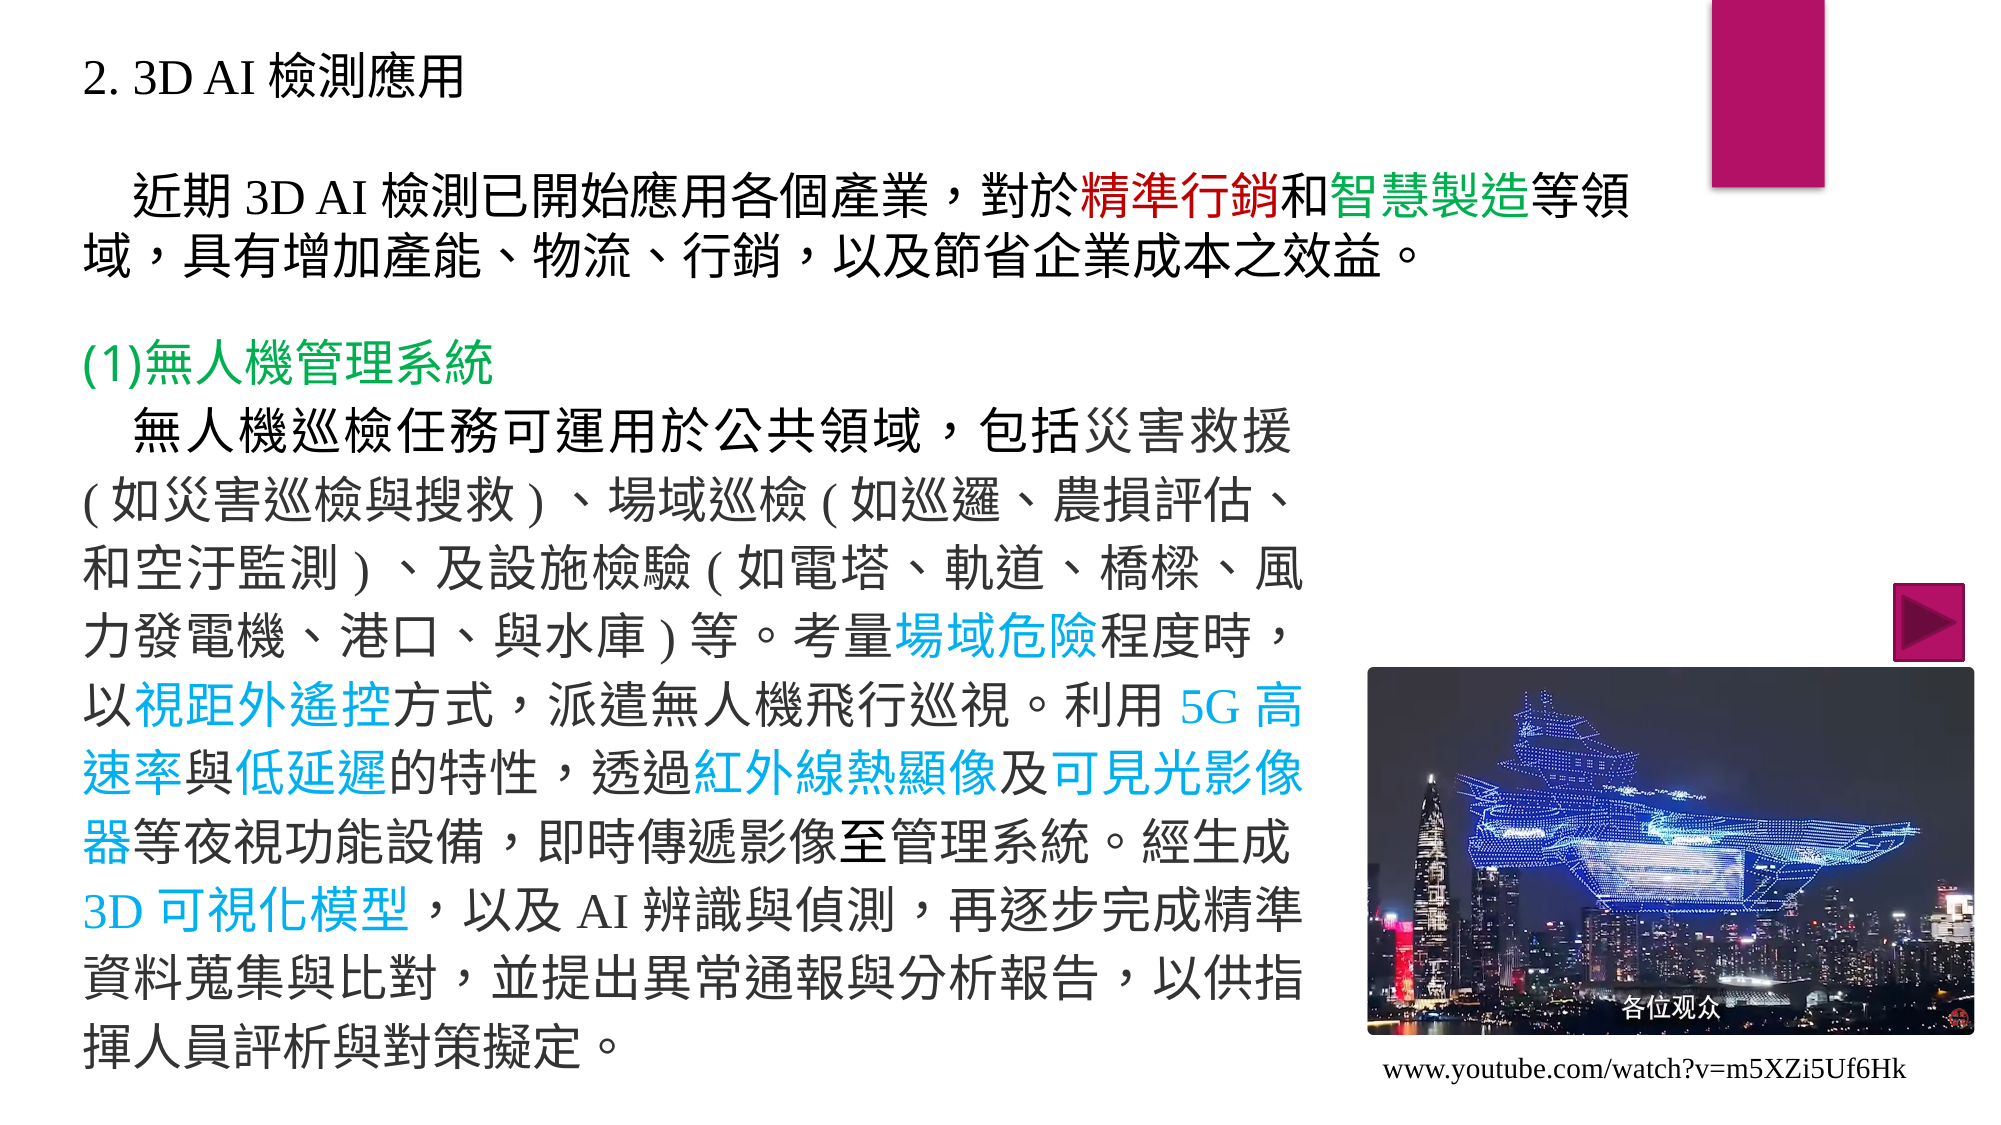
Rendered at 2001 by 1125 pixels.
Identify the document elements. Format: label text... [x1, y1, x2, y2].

text_box 2. 3D AI檢測應用 近期3D AI檢測已開始應用各個產業，對於精準行銷和智慧製造等領域，具有增加產能、物流、行銷，以及節省企業成本之效益。 [67, 36, 1673, 292]
picture [1366, 664, 1975, 1038]
text_box www.youtube.com/watch?v=m5XZi5Uf6Hk [1367, 1046, 1922, 1092]
text_box [1893, 583, 1965, 662]
text_box 無人機管理系統 無人機巡檢任務可運用於公共領域，包括災害救援(如災害巡檢與搜救)、場域巡檢(如巡邏、農損評估、和空汙監測)、及設施檢驗(如電塔、軌道、橋樑、風力發電機、港口、與水庫)等。考量場域危險程度時，以視距外遙控方式，派遣無人機飛行巡視。利用5G高速率與低延遲的特性，透過紅外線熱顯像及可見光影像器等夜視功能設備，即時傳遞影像至管理系統。經生成3D可視化模型，以及AI辨識與偵測，再逐步完成精準資料蒐集與比對，並提出異常通報與分析報告，以供指揮人員評析與對策擬定。 [67, 315, 1319, 1083]
